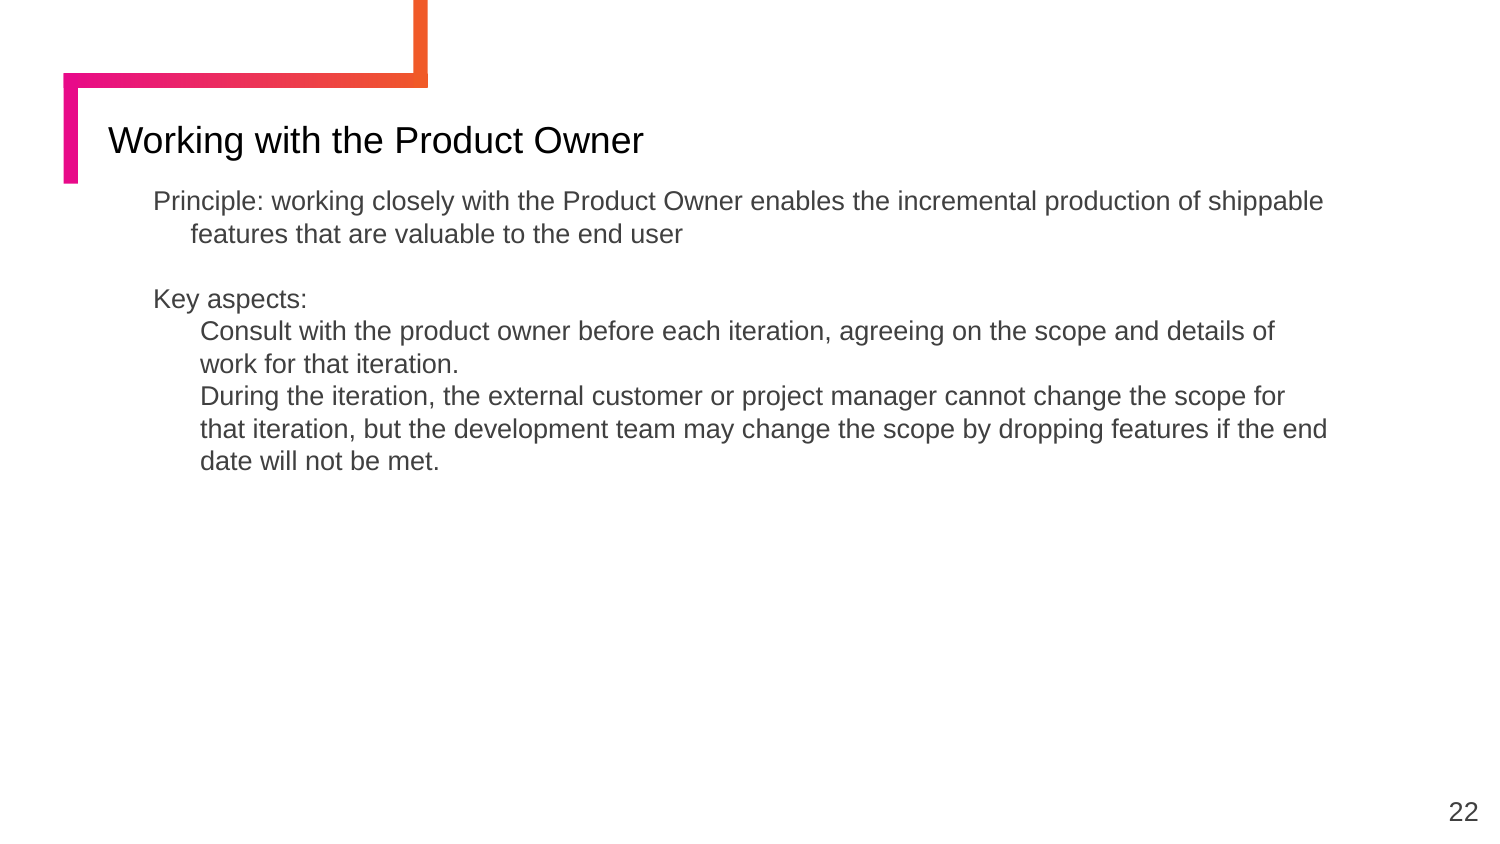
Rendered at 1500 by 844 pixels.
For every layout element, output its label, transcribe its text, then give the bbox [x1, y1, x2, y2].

title Working with the Product Owner [100, 117, 1455, 169]
slide_number 22 [1403, 779, 1494, 844]
subtitle Principle: working closely with the Product Owner enables the incremental production of shippable features that are valuable to the end user Key aspects: Consult with the product owner before each iteration, agreeing on the scope and details of work for that iteration. During the iteration, the external customer or project manager cannot change the scope for that iteration, but the development team may change the scope by dropping features if the end date will not be met. [100, 168, 1352, 690]
